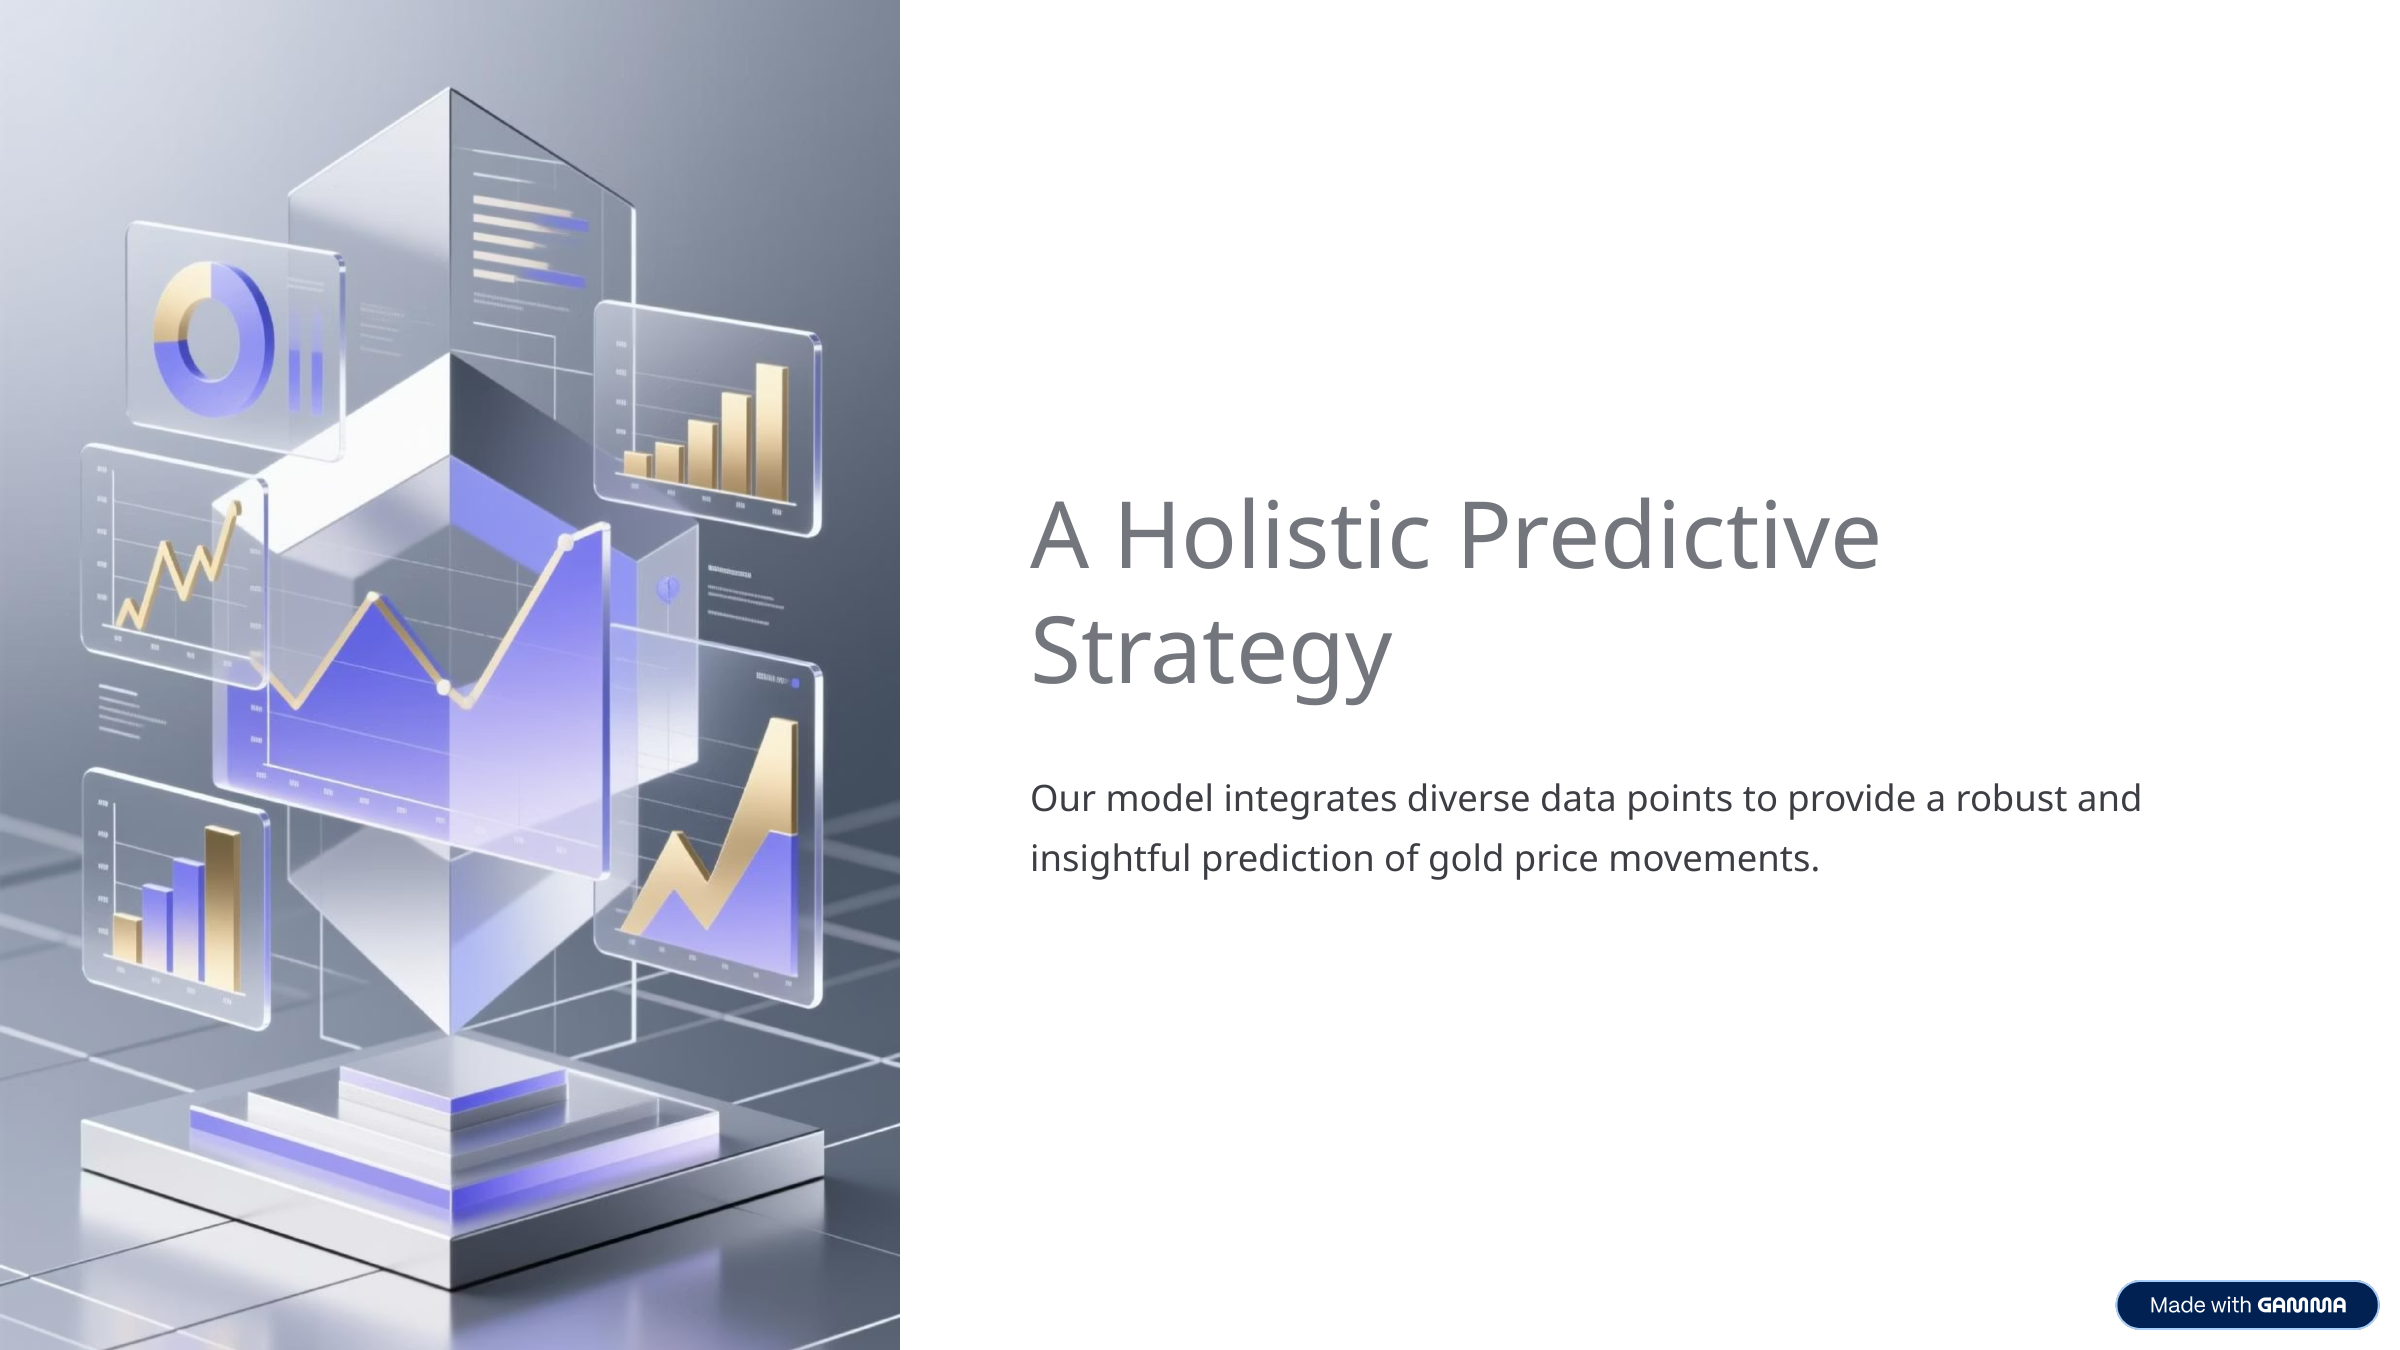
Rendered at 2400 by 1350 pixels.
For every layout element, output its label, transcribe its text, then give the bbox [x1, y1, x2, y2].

picture [2106, 1271, 2389, 1339]
text_box Our model integrates diverse data points to provide a robust and insightful prediction of gold price movements. [1030, 759, 2270, 879]
text_box A Holistic Predictive Strategy [1030, 471, 2270, 704]
picture [0, 0, 900, 1350]
